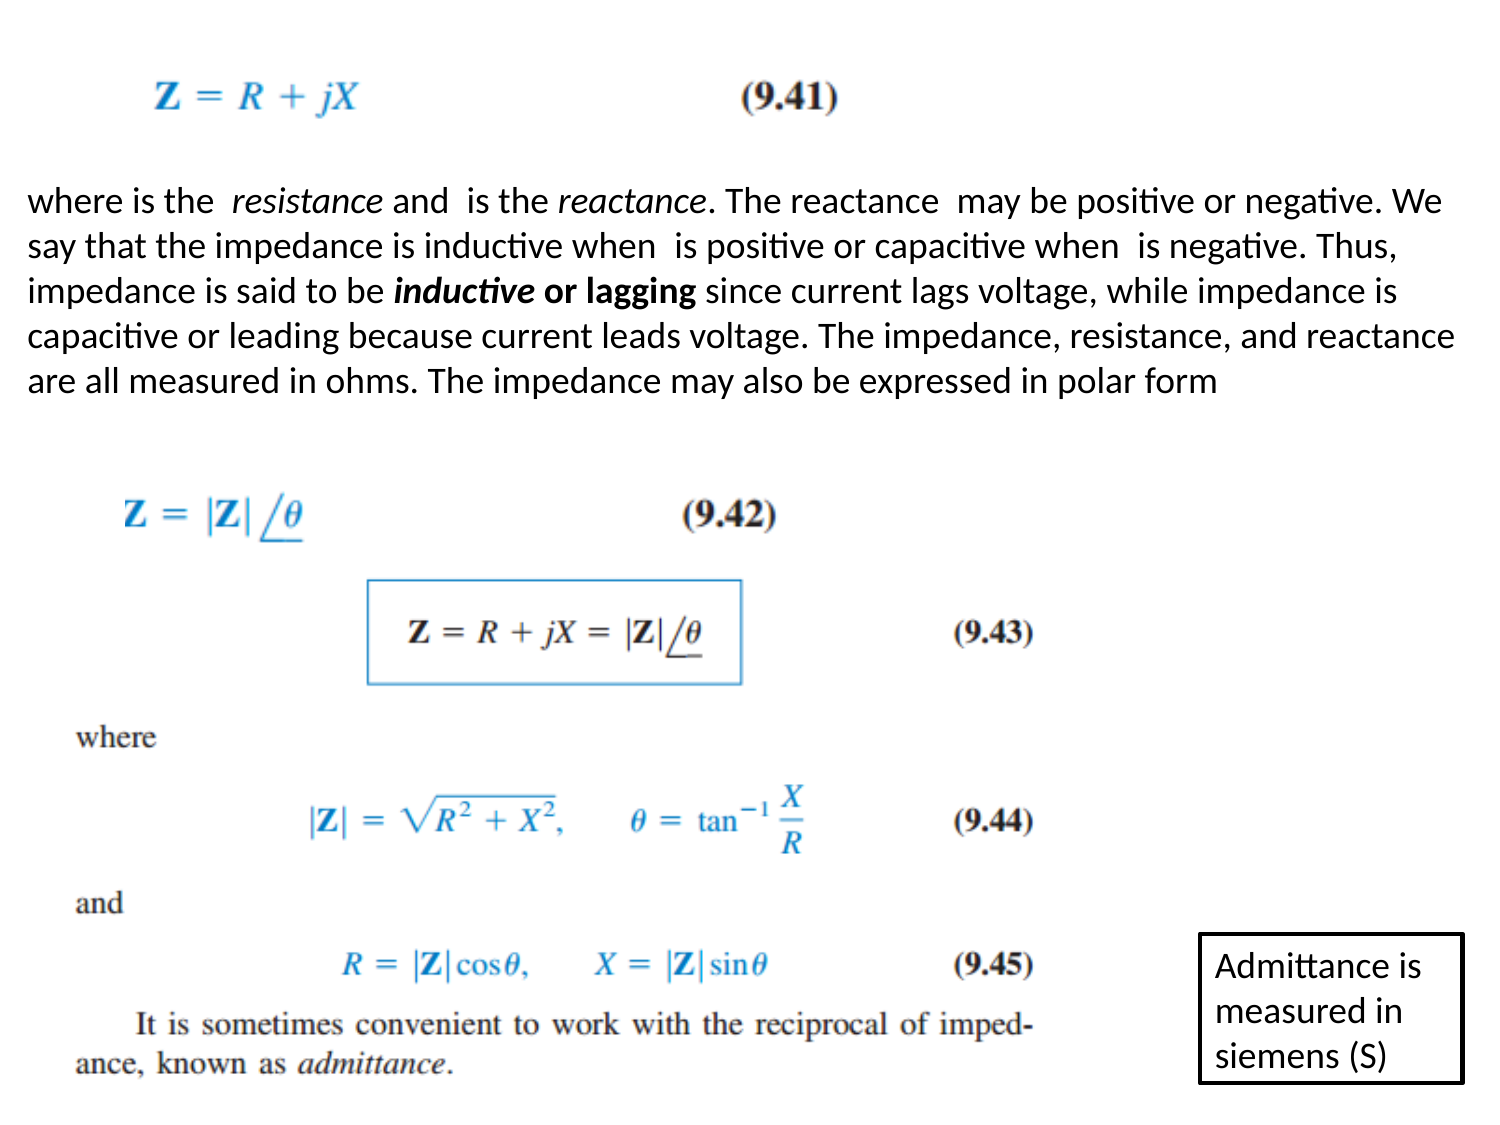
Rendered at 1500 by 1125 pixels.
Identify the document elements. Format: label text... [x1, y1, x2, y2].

picture [49, 49, 863, 134]
picture [24, 474, 1134, 1125]
text_box Admittance is measured in siemens (S) [1198, 932, 1465, 1085]
